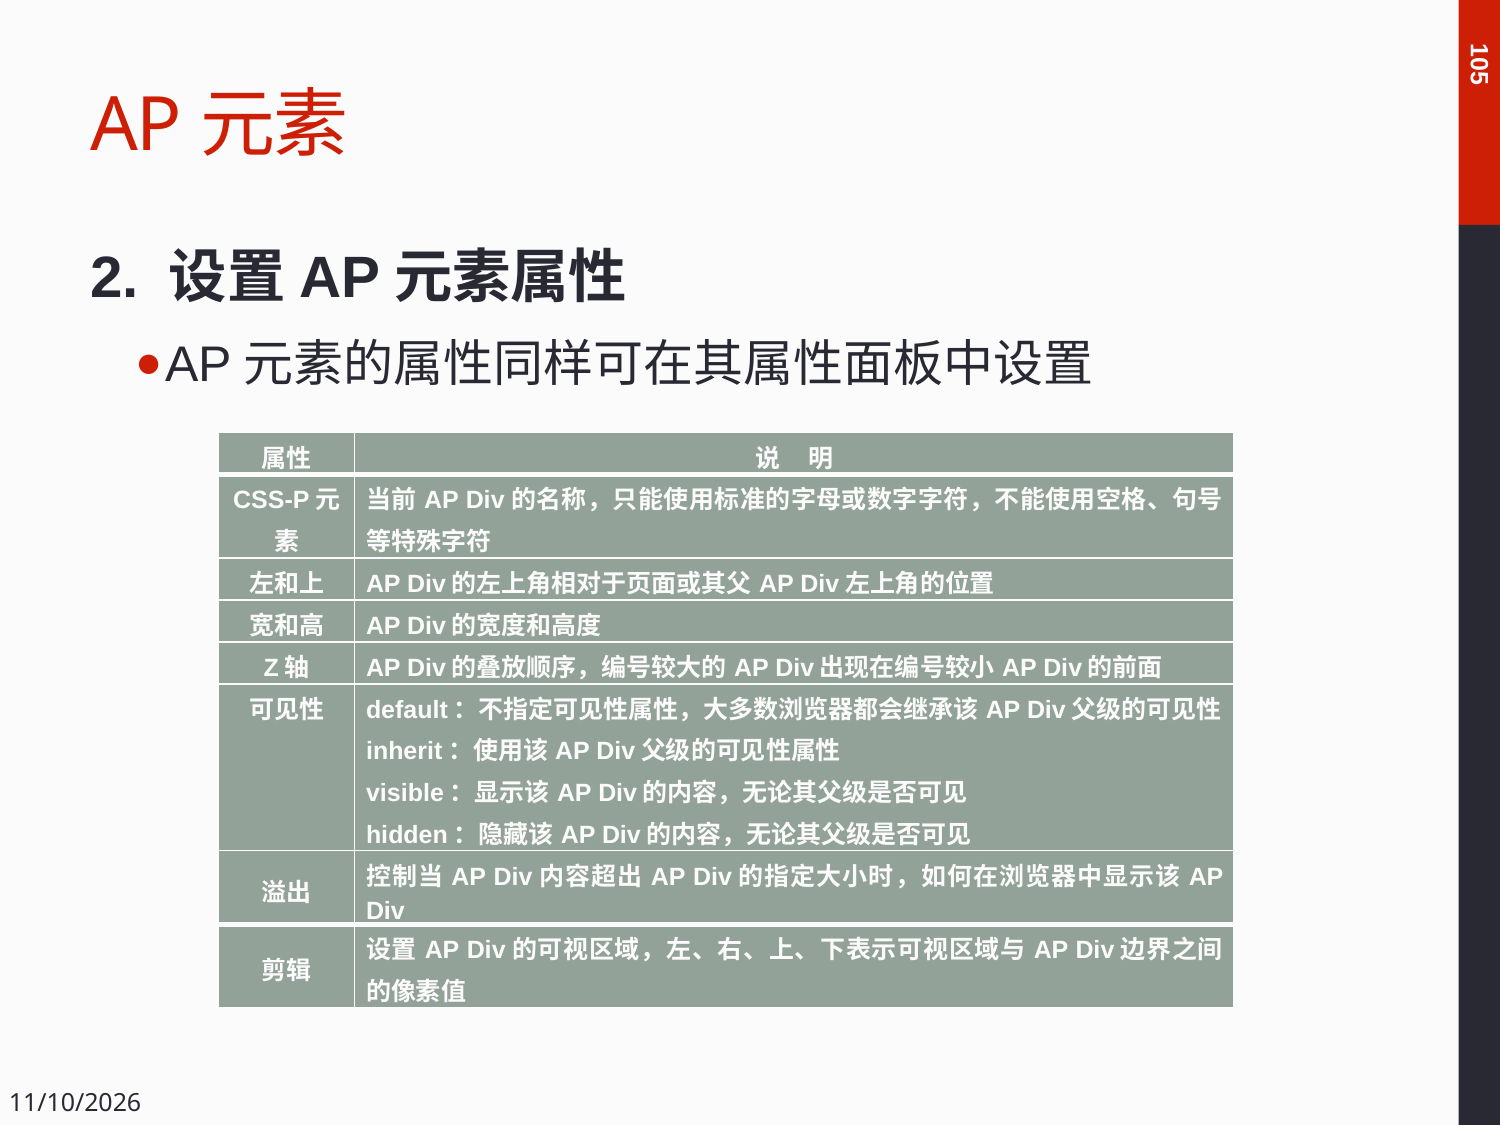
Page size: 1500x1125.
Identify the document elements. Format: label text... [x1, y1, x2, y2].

table_cell 可见性 [219, 685, 354, 850]
table_cell 剪辑 [219, 927, 354, 1007]
table_cell 设置AP Div的可视区域，左、右、上、下表示可视区域与AP Div边界之间的像素值 [355, 927, 1233, 1007]
table_cell AP Div的左上角相对于页面或其父AP Div左上角的位置 [355, 559, 1233, 599]
table_cell CSS-P元素 [219, 477, 354, 557]
table_cell 宽和高 [219, 601, 354, 641]
table_cell default：不指定可见性属性，大多数浏览器都会继承该AP Div父级的可见性 inherit：使用该AP Div父级的可见性属性 visible：显示该AP Div的内容，无论其父级是否可见 hidden：隐藏该AP Div的内容，无论其父级是否可见 [355, 685, 1233, 850]
table_header 属性 [219, 433, 354, 472]
slide_number 105 [1450, 15, 1500, 114]
table_cell AP Div的叠放顺序，编号较大的AP Div出现在编号较小AP Div的前面 [355, 643, 1233, 683]
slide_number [0, 1070, 183, 1121]
table_cell AP Div的宽度和高度 [355, 601, 1233, 641]
table_cell 溢出 [219, 851, 354, 922]
table_header 说 明 [355, 433, 1233, 472]
table_cell 当前AP Div的名称，只能使用标准的字母或数字字符，不能使用空格、句号等特殊字符 [355, 477, 1233, 557]
title AP元素 [75, 24, 1282, 173]
table_cell 左和上 [219, 559, 354, 599]
table_cell 控制当AP Div内容超出AP Div的指定大小时，如何在浏览器中显示该AP Div [355, 851, 1233, 922]
table_cell Z轴 [219, 643, 354, 683]
list 2. 设置AP元素属性 AP元素的属性同样可在其属性面板中设置 [75, 231, 1325, 1024]
